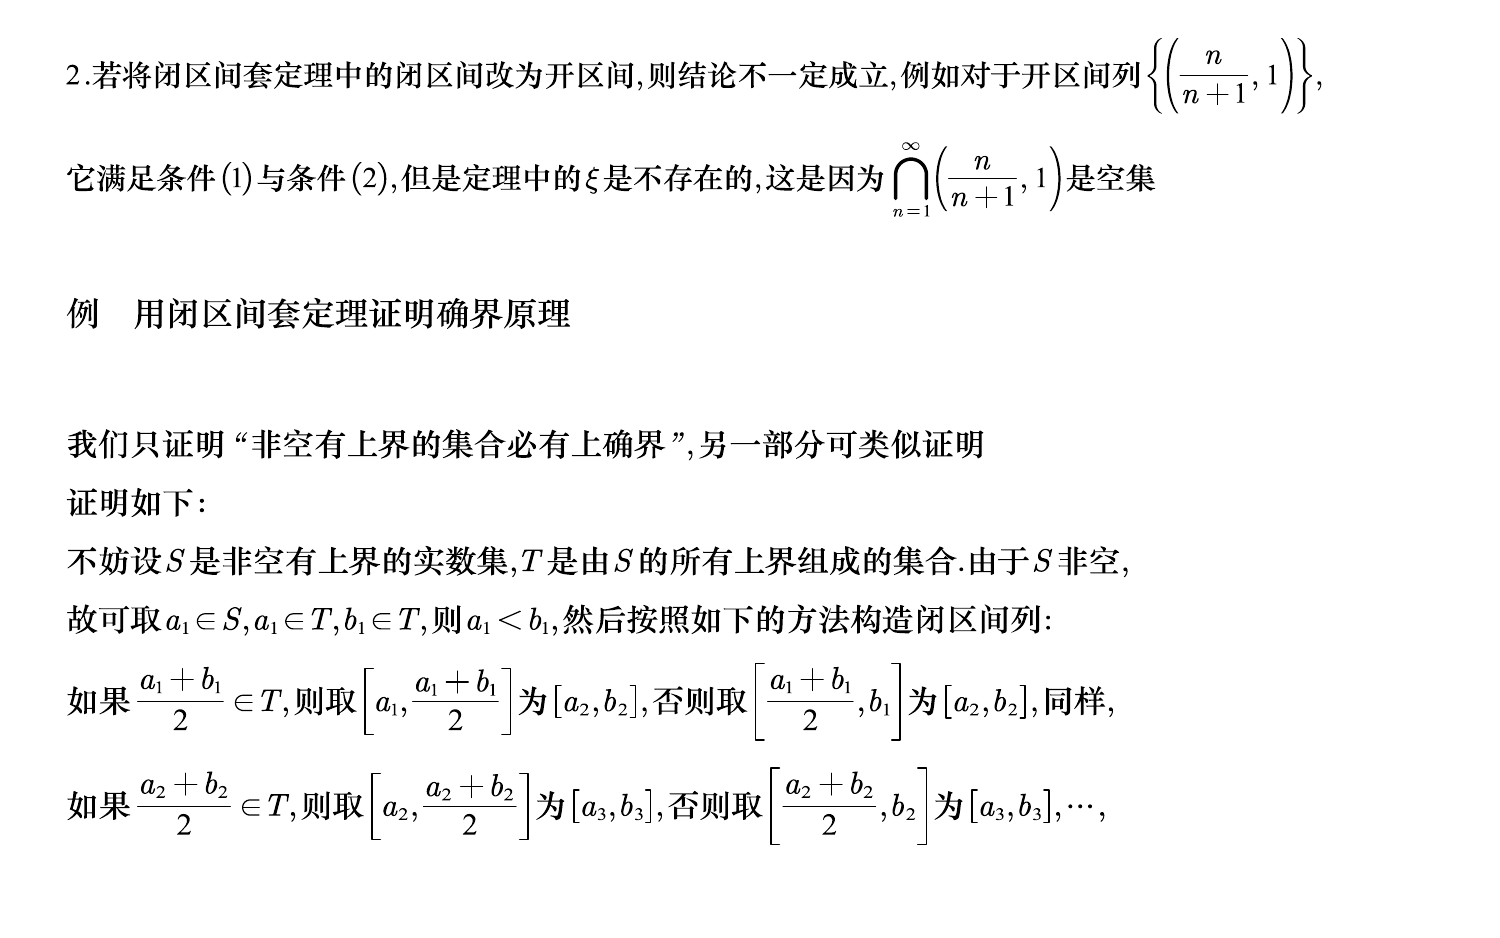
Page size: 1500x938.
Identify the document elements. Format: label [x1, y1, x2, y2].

text_box [63, 288, 578, 344]
text_box [63, 420, 1135, 857]
text_box [63, 29, 1328, 227]
